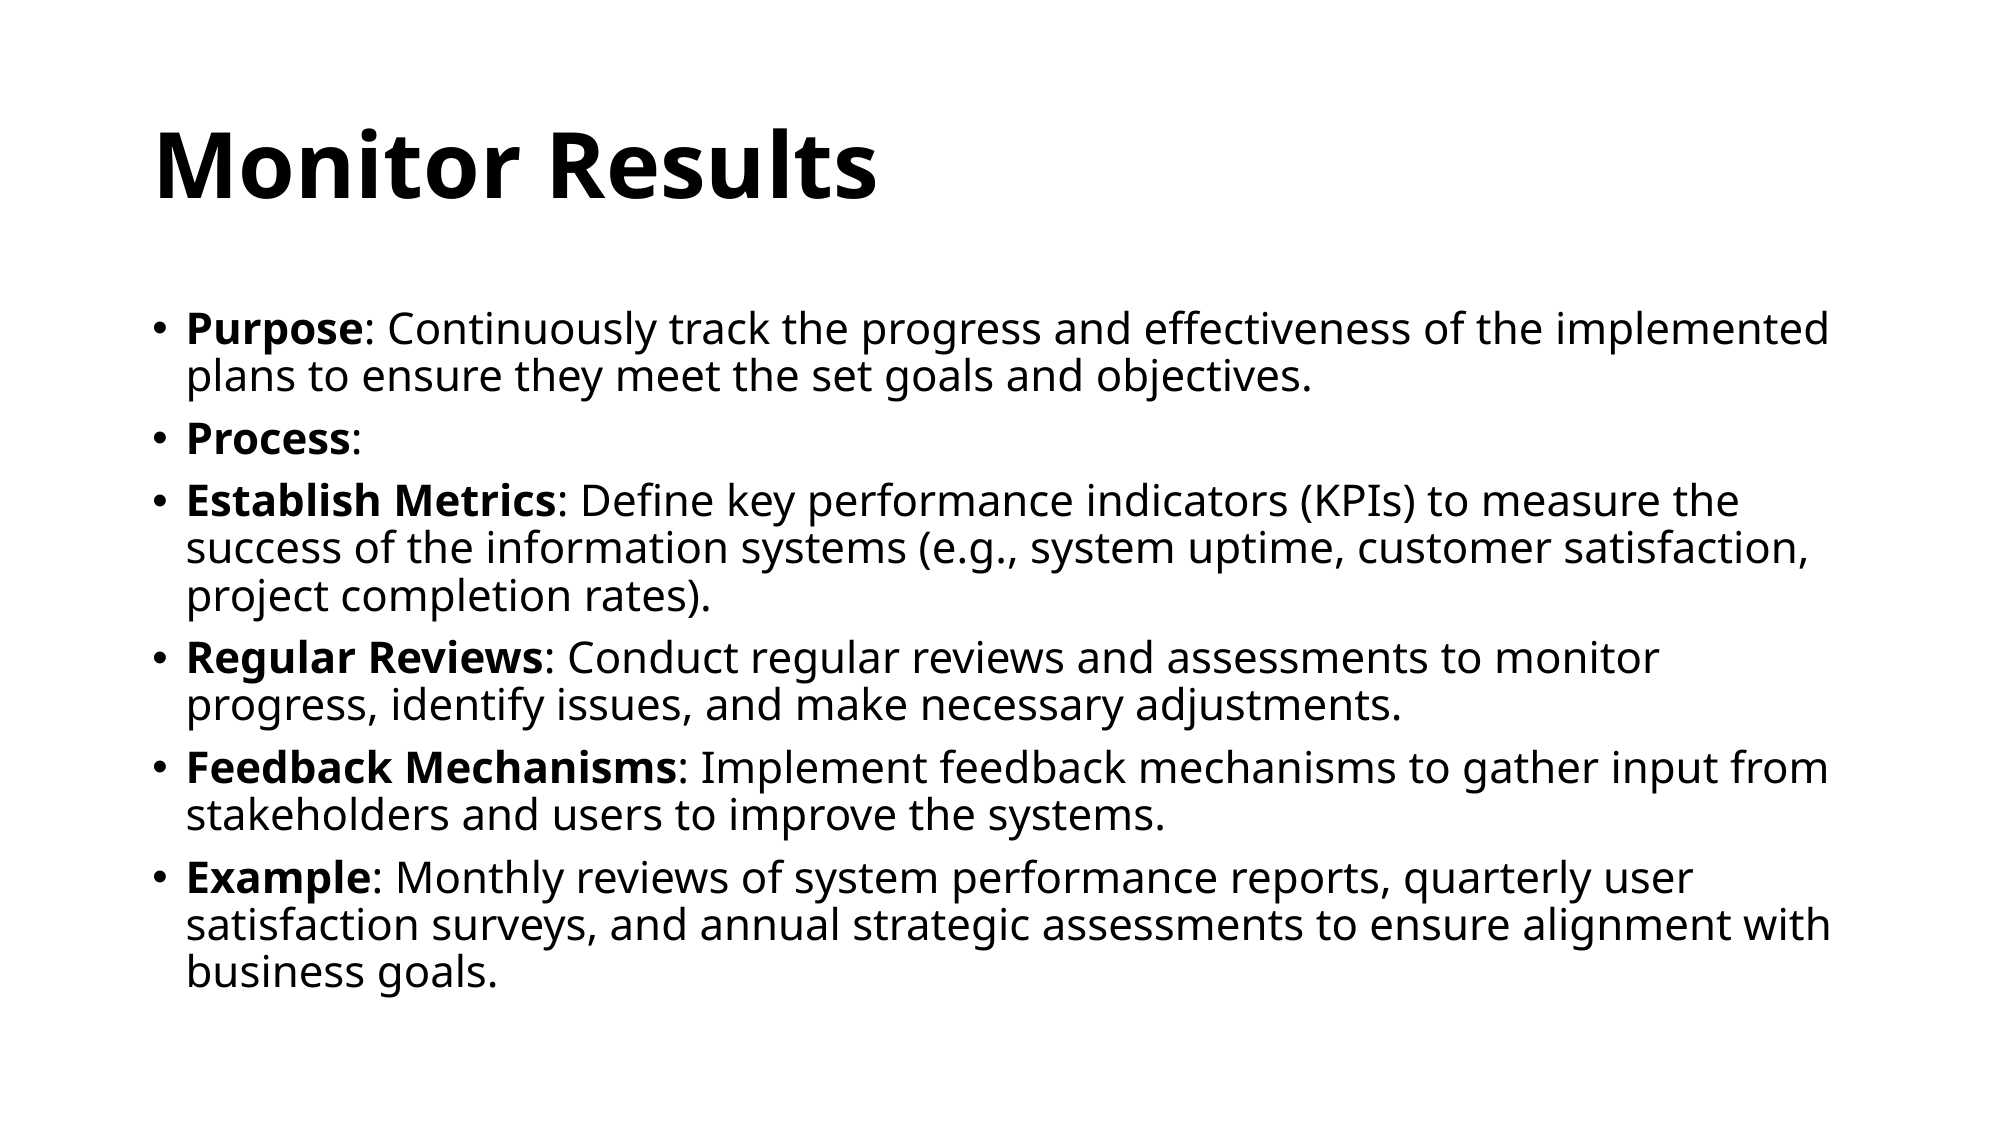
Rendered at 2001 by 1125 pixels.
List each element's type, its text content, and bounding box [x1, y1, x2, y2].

title Monitor Results [137, 59, 1863, 278]
list Purpose: Continuously track the progress and effectiveness of the implemented plans to ensure they meet the set goals and objectives. Process: Establish Metrics: Define key performance indicators (KPIs) to measure the success of the information systems (e.g., system uptime, customer satisfaction, project completion rates). Regular Reviews: Conduct regular reviews and assessments to monitor progress, identify issues, and make necessary adjustments. Feedback Mechanisms: Implement feedback mechanisms to gather input from stakeholders and users to improve the systems. Example: Monthly reviews of system performance reports, quarterly user satisfaction surveys, and annual strategic assessments to ensure alignment with business goals. [137, 299, 1863, 1014]
